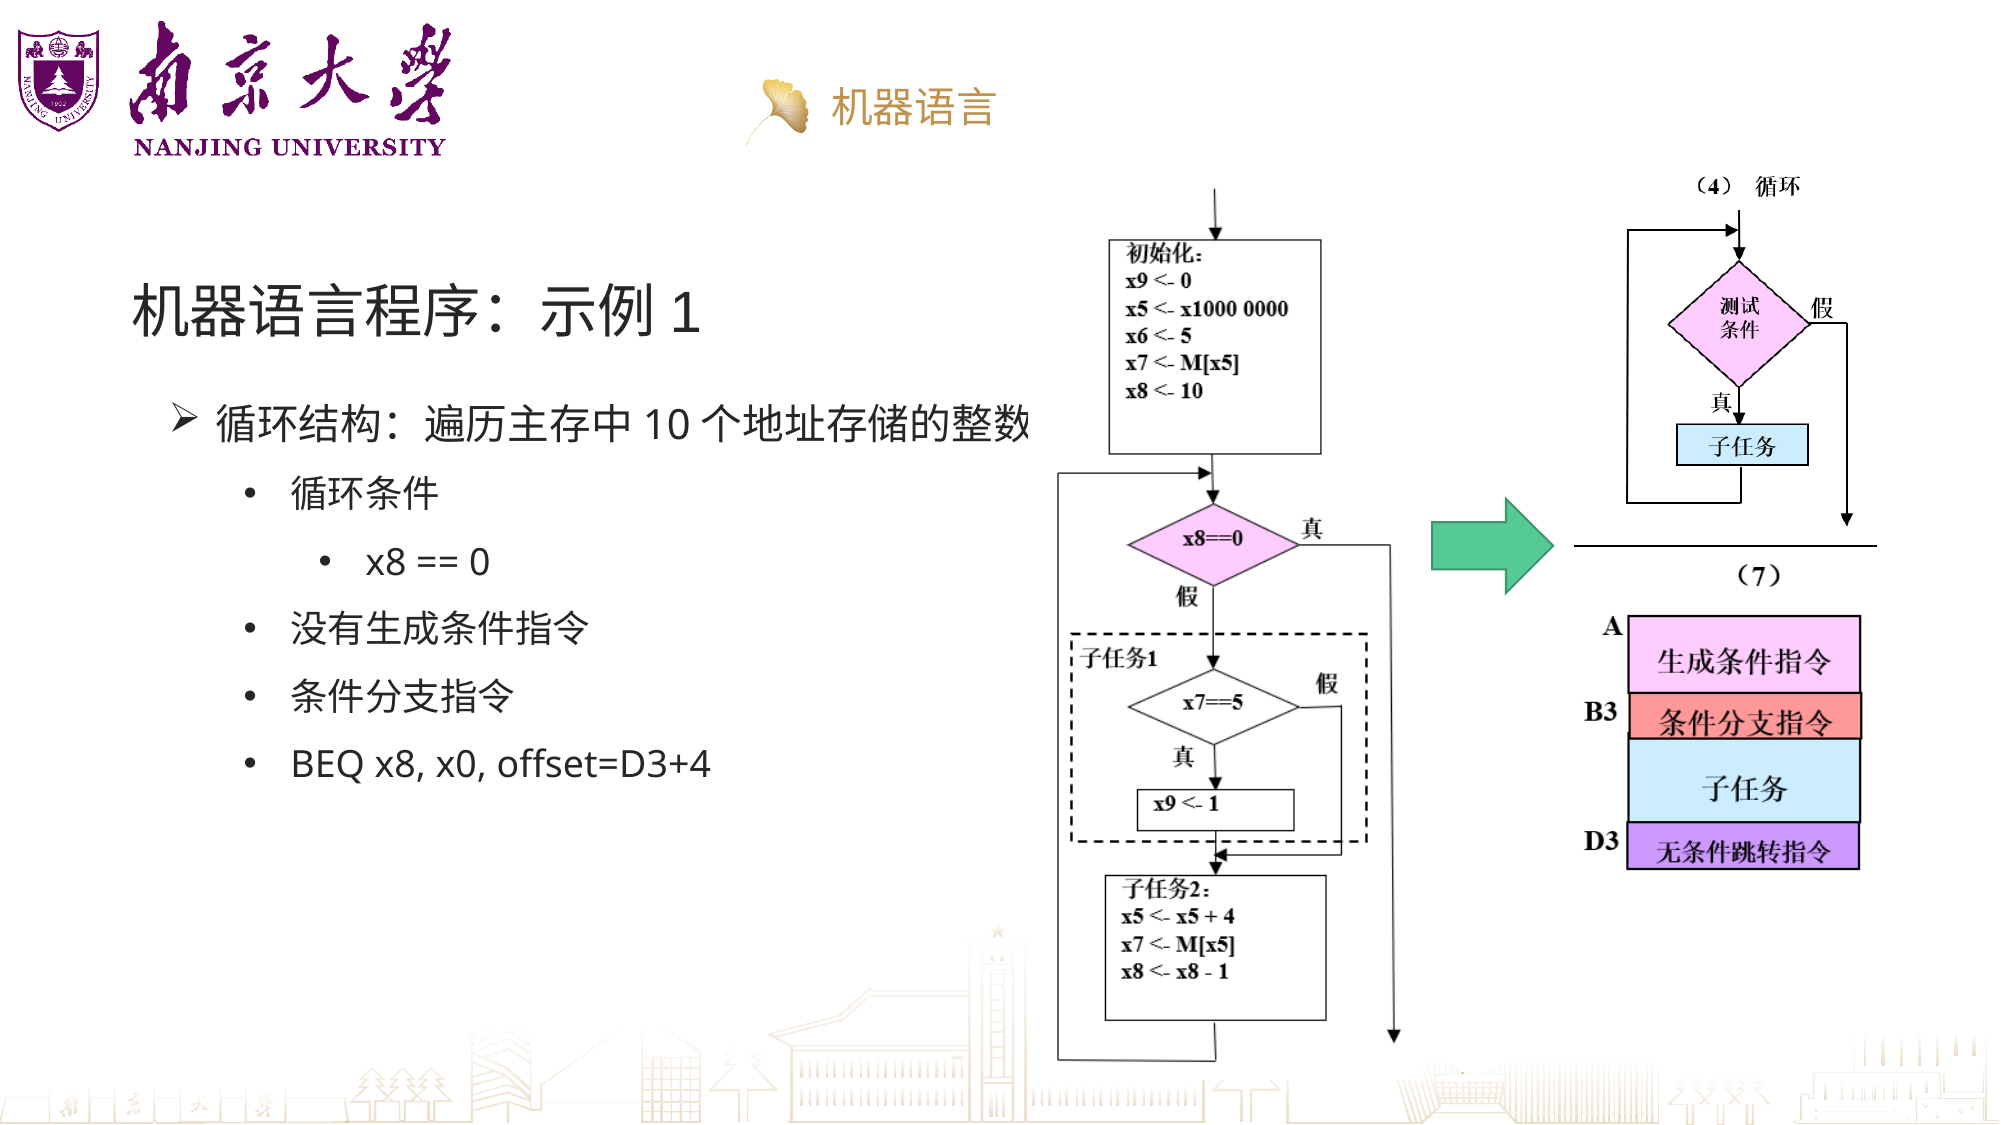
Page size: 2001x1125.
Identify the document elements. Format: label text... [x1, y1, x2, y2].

picture [1028, 169, 1423, 1080]
picture [1574, 547, 1878, 898]
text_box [1423, 249, 1843, 858]
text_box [116, 249, 1028, 858]
picture [1608, 169, 1864, 536]
text_box 机器语言 [816, 73, 1226, 139]
picture [731, 64, 830, 169]
picture [18, 21, 451, 160]
